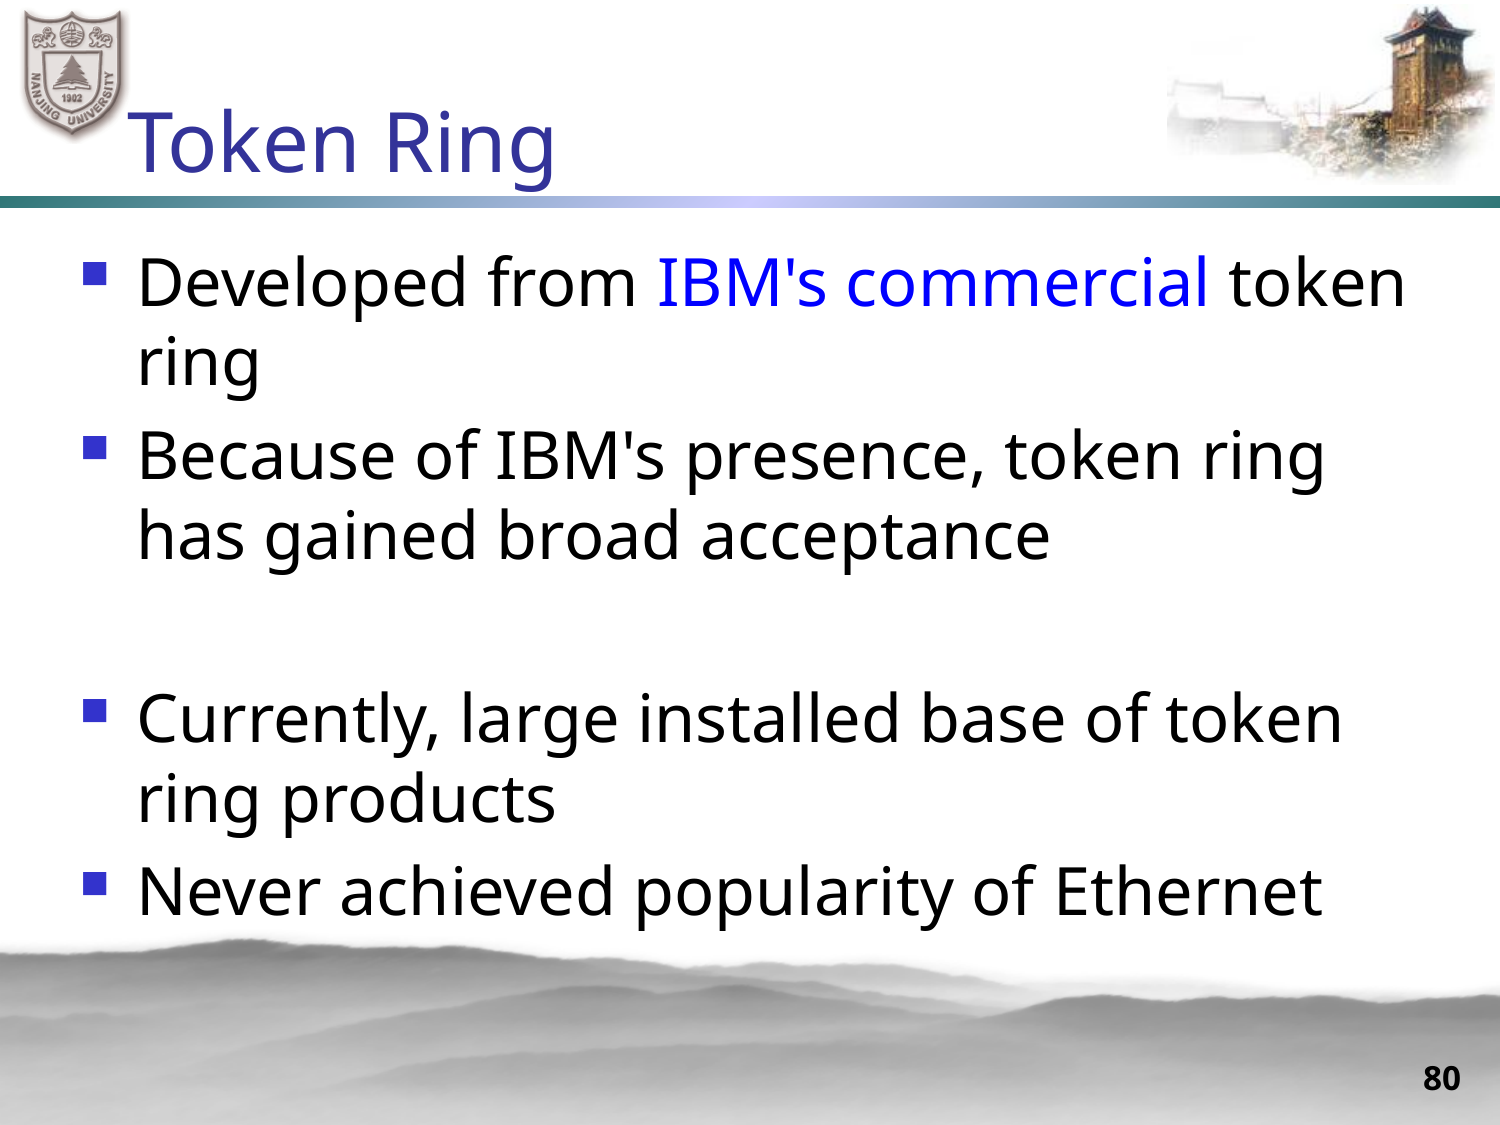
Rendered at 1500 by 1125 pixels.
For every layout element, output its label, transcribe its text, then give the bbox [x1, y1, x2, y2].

slide_number 80 [1163, 1034, 1477, 1111]
title Token Ring [111, 54, 1500, 197]
list Developed from IBM's commercial token ring Because of IBM's presence, token ring has gained broad acceptance Currently, large installed base of token ring products Never achieved popularity of Ethernet [64, 231, 1471, 1036]
picture [0, 0, 144, 144]
picture [1167, 4, 1495, 54]
picture [0, 928, 1500, 1125]
